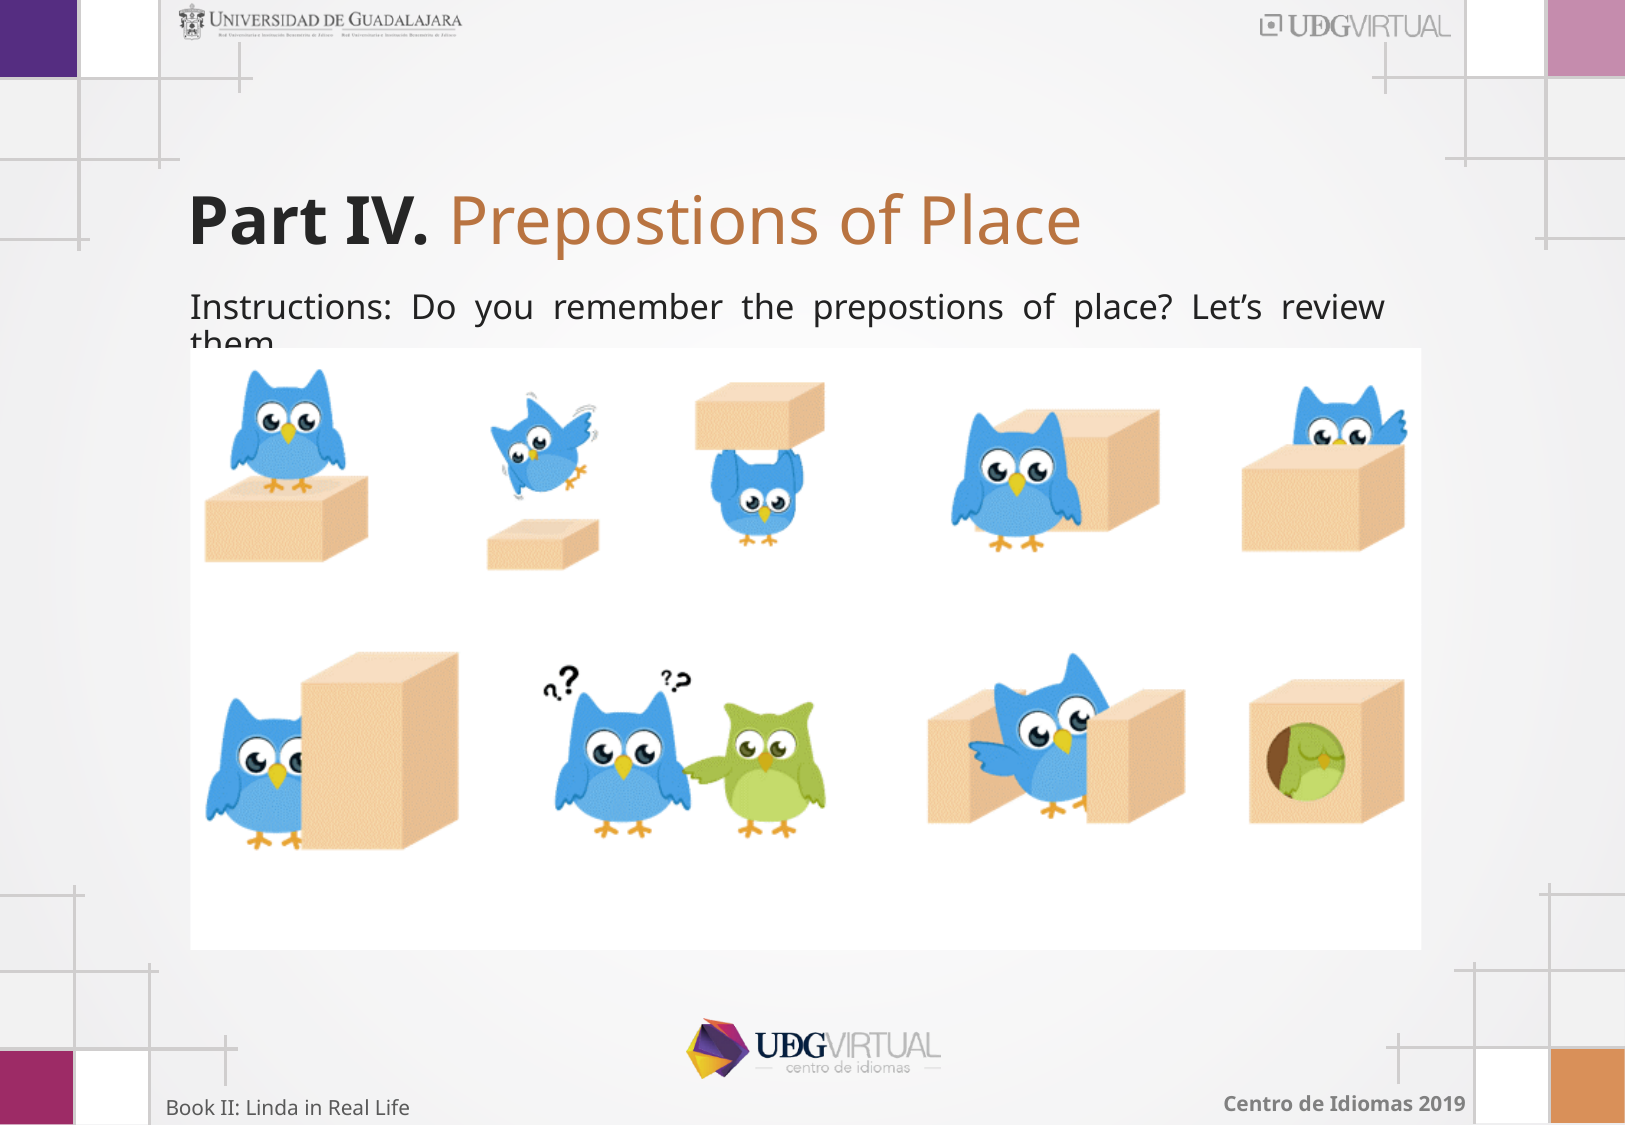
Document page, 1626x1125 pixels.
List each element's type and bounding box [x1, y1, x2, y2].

text_box [0, 0, 1625, 1125]
picture [190, 348, 1422, 950]
picture [686, 1018, 941, 1079]
